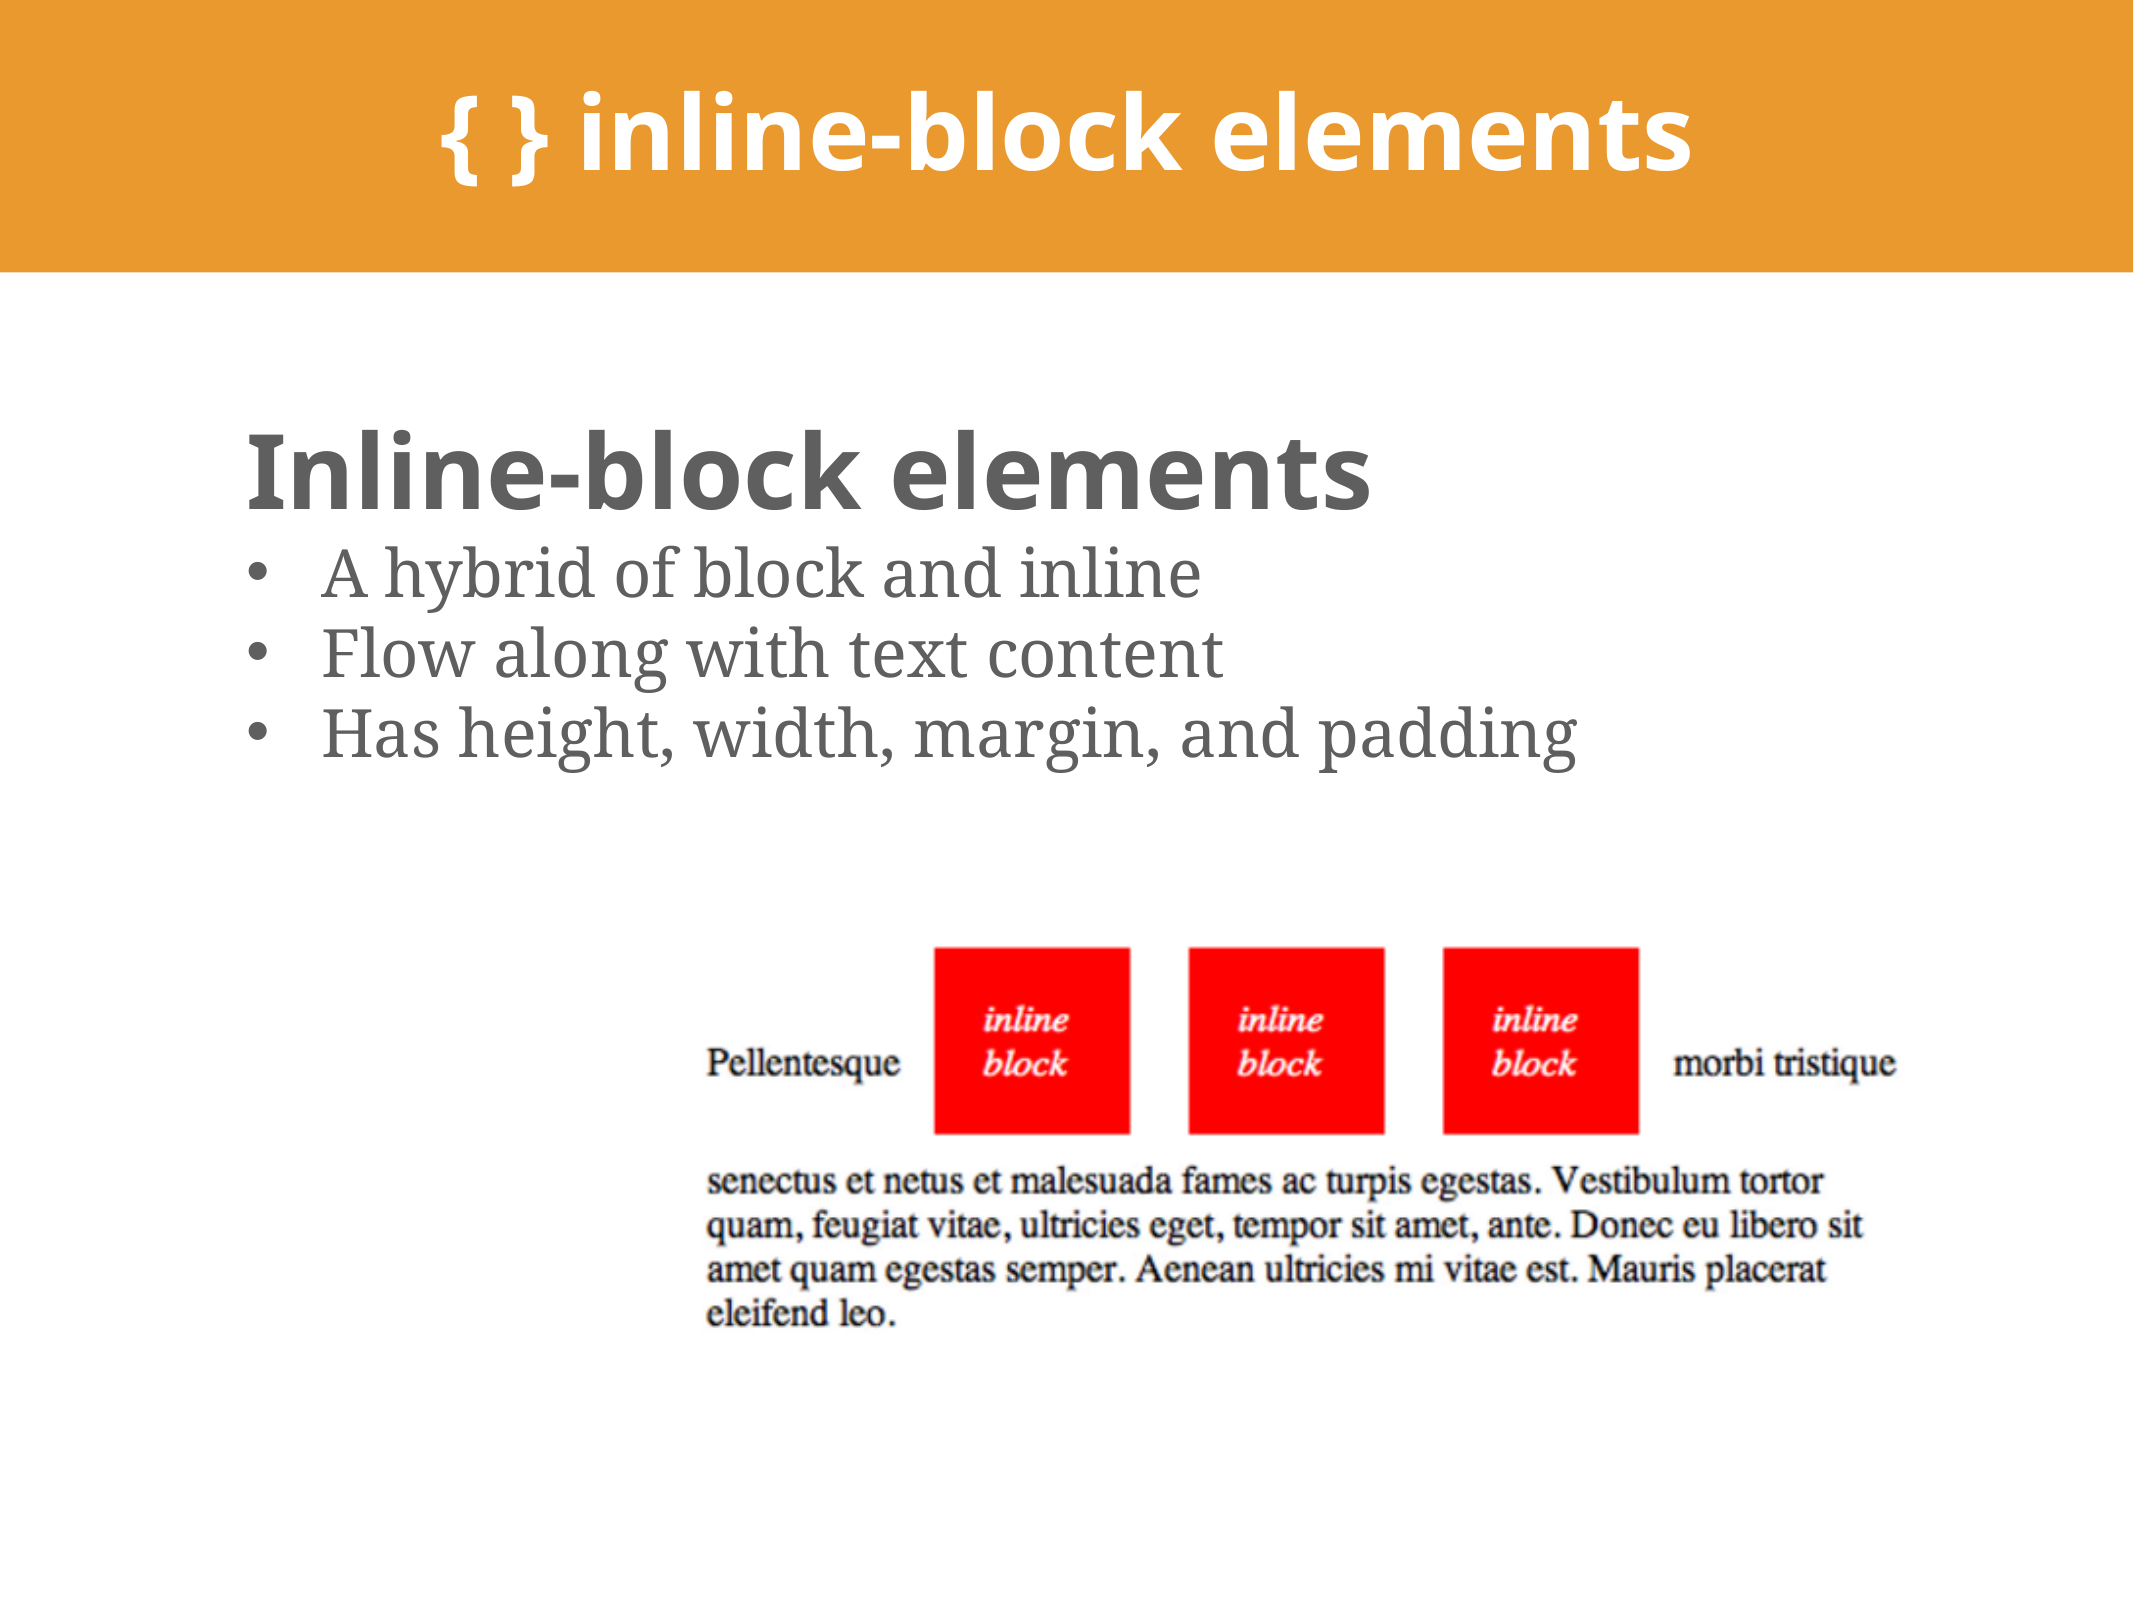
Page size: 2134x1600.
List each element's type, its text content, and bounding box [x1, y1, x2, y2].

text_box Inline-block elements A hybrid of block and inline Flow along with text content Has height, width, margin, and padding [229, 398, 1813, 848]
title { } inline-block elements [0, 66, 2134, 334]
picture [632, 857, 1966, 1373]
